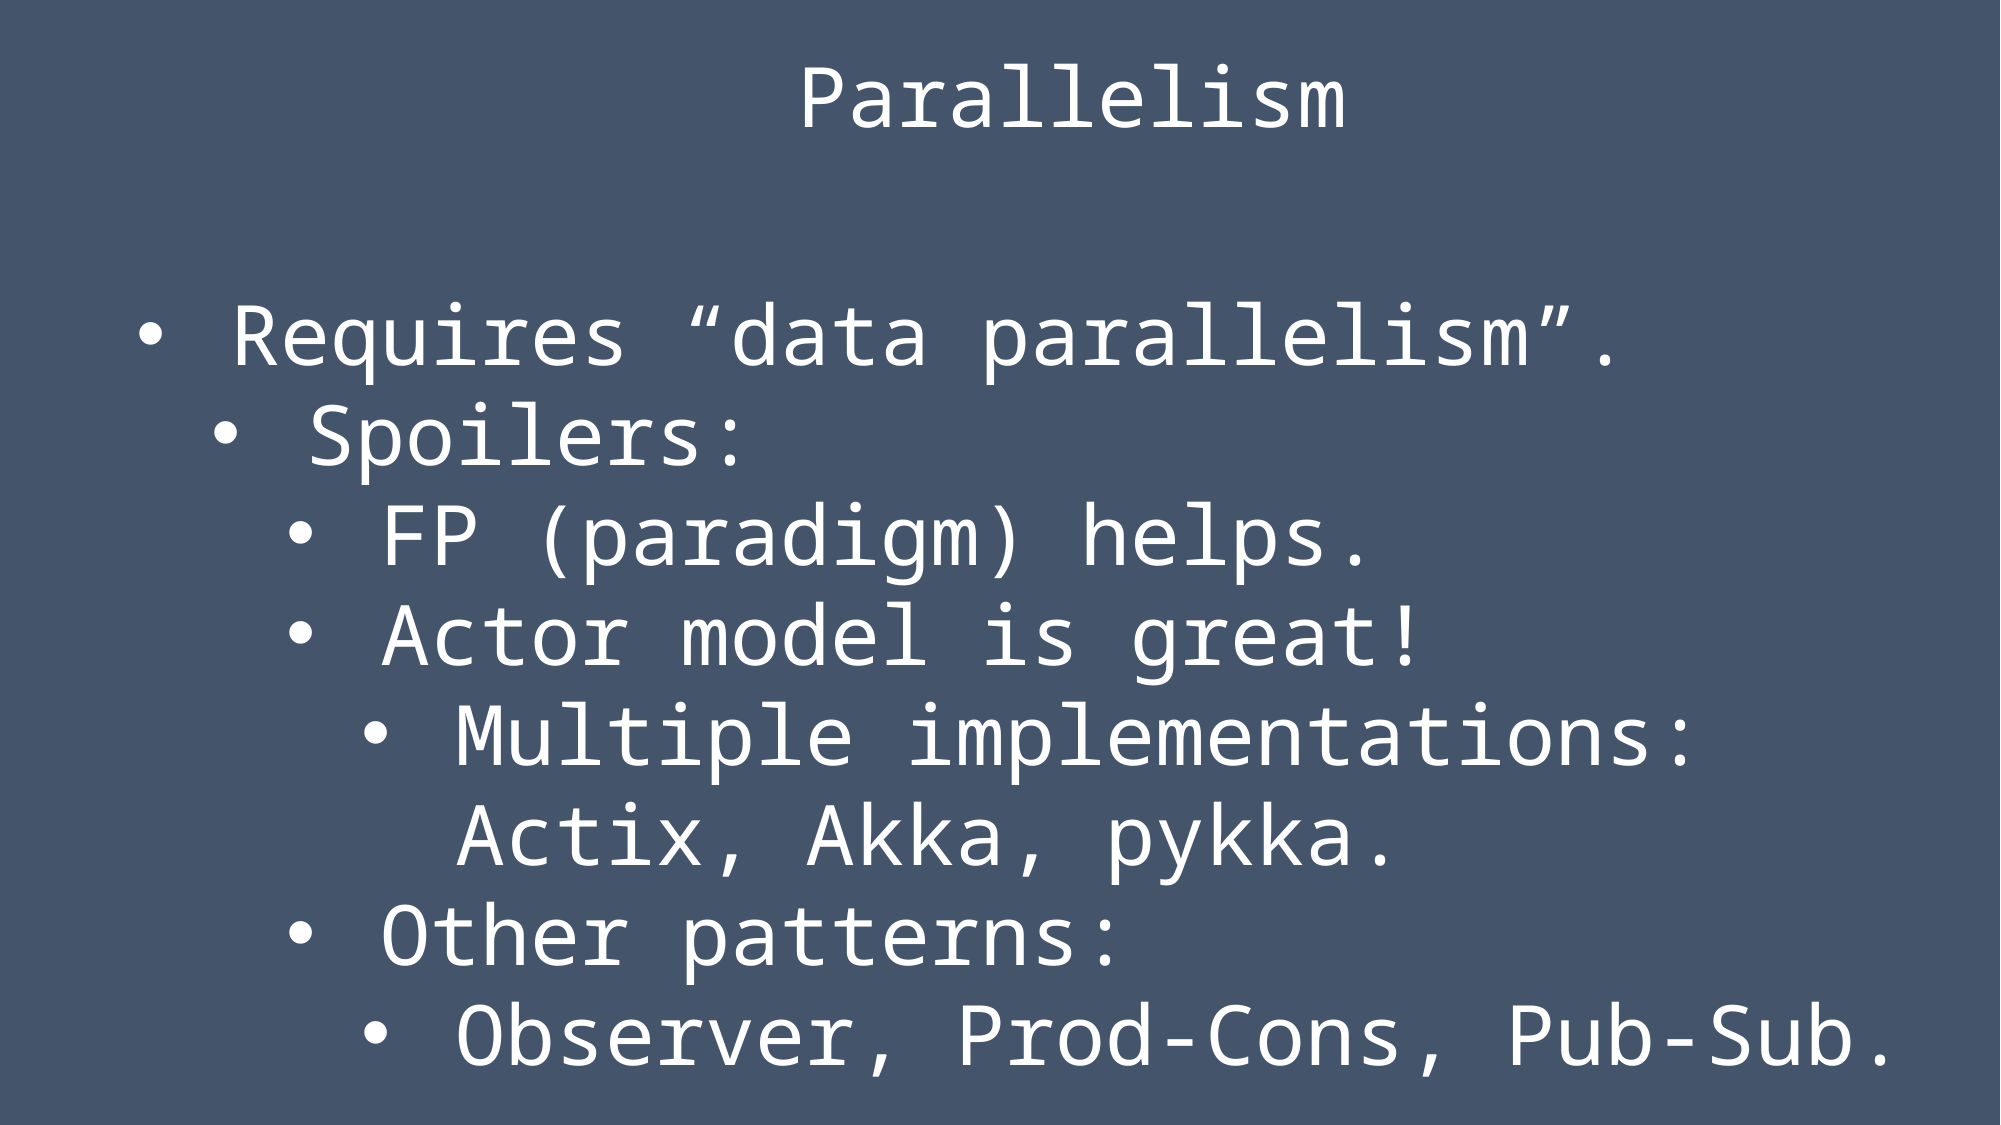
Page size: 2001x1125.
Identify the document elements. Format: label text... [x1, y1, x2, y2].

text_box Parallelism [512, 36, 1363, 152]
text_box Requires “data parallelism”. Spoilers: FP (paradigm) helps. Actor model is great! Multiple implementations: Actix, Akka, pykka. Other patterns: Observer, Prod-Cons, Pub-Sub. [121, 274, 2000, 1090]
